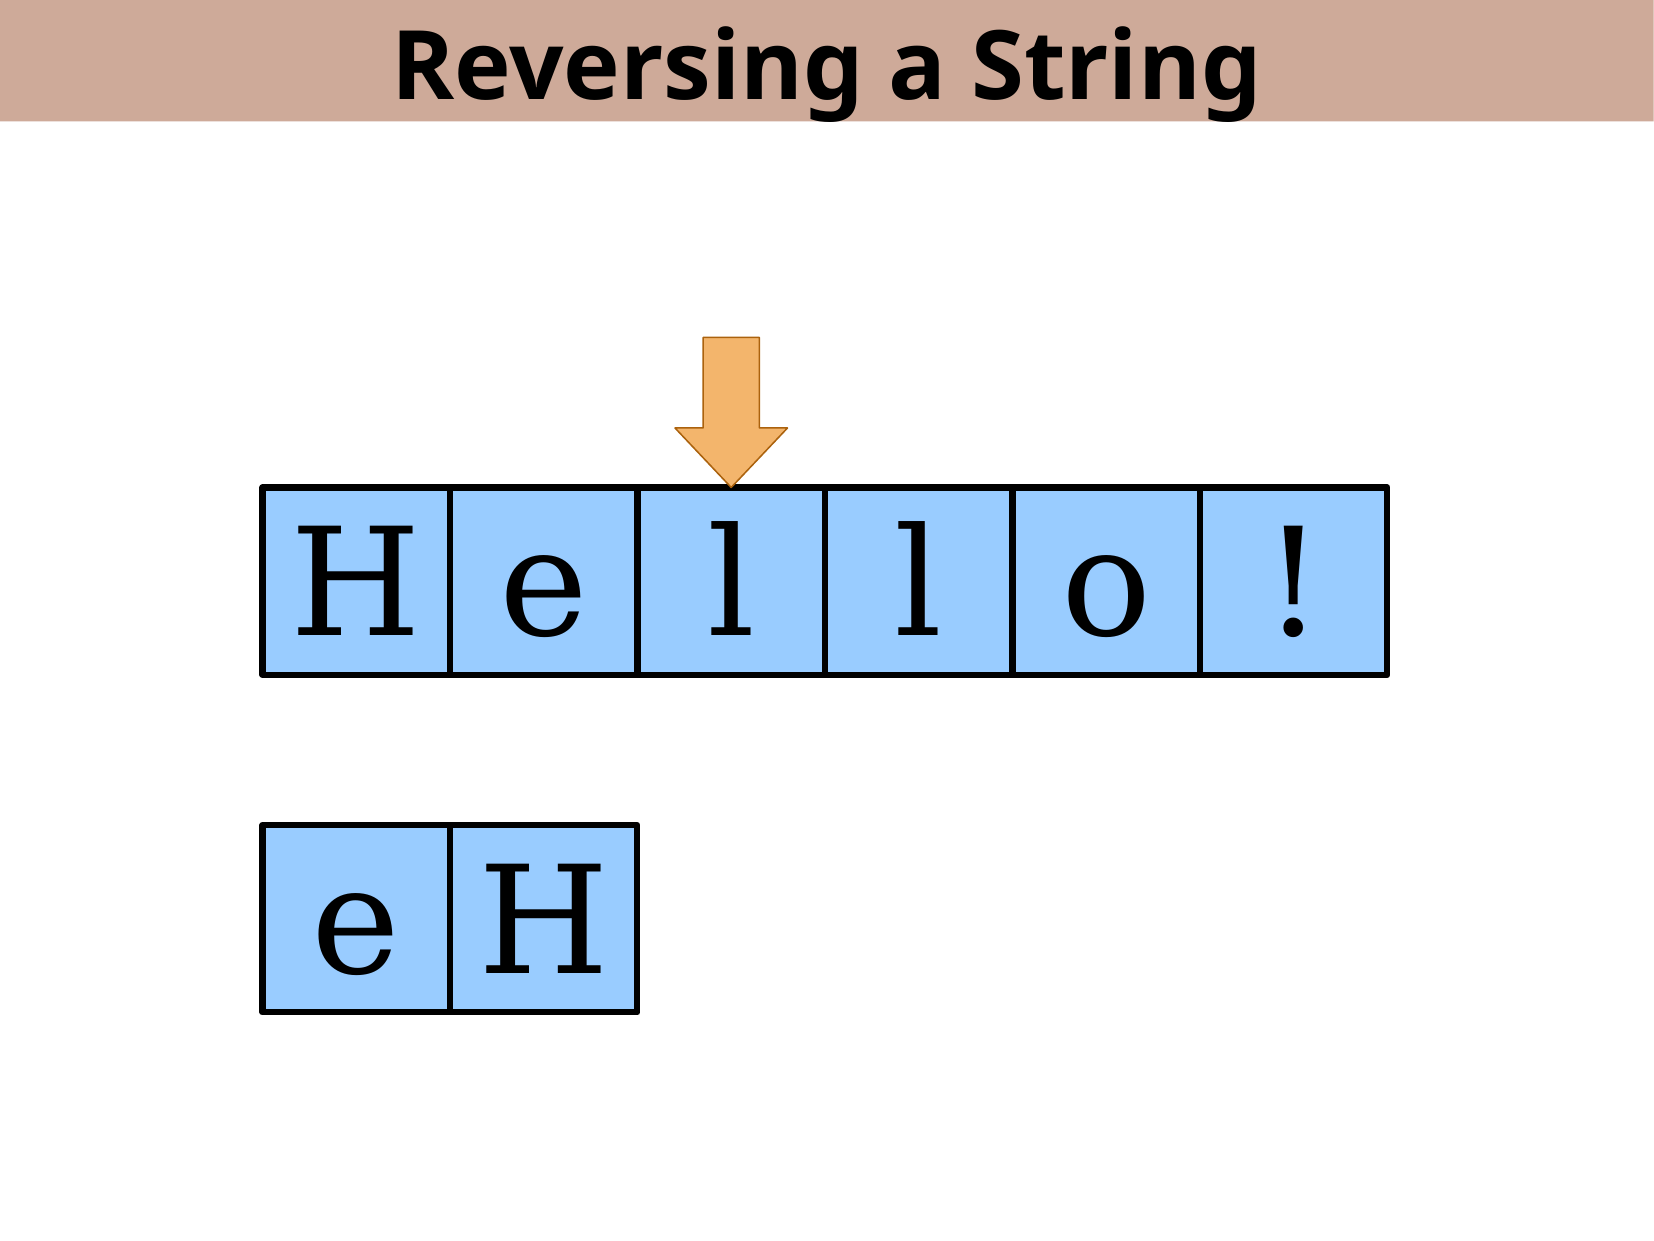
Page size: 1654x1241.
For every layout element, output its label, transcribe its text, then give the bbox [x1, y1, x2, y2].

text_box H [262, 487, 450, 675]
text_box Reversing a String [0, 0, 1654, 122]
text_box l [637, 487, 825, 675]
text_box H [450, 825, 638, 1013]
text_box l [825, 487, 1012, 675]
text_box e [450, 487, 637, 675]
text_box o [1012, 487, 1200, 675]
text_box ! [1200, 487, 1388, 675]
text_box e [262, 825, 450, 1013]
text_box [675, 337, 788, 488]
